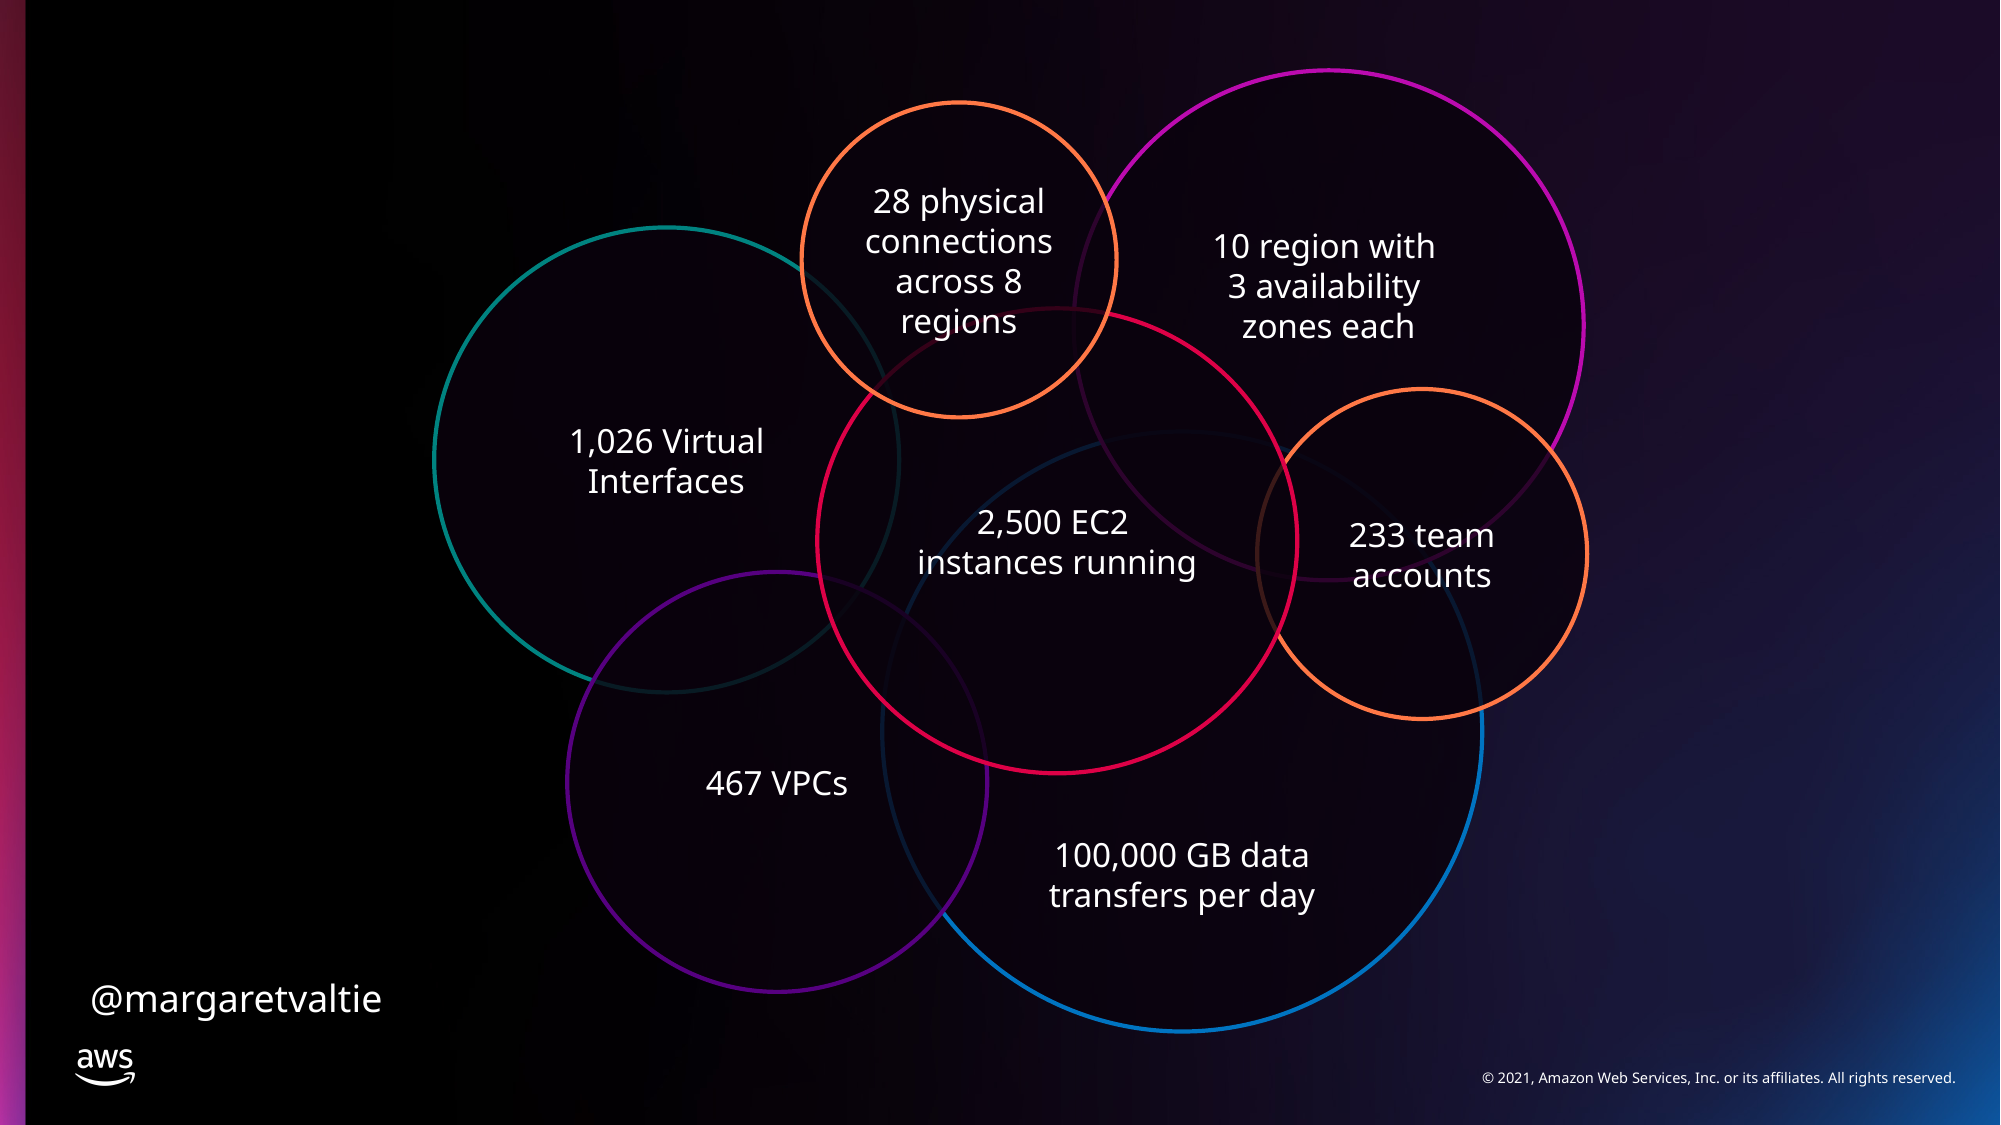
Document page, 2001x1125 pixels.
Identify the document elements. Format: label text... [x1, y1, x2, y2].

text_box 10 region with 3 availability zones each [1106, 69, 1585, 460]
text_box 28 physical connections across 8 regions [800, 101, 1118, 419]
text_box 1,026 Virtual Interfaces [433, 226, 870, 681]
picture [0, 0, 2000, 1125]
text_box 467 VPCs [566, 570, 989, 993]
text_box @margaretvaltie [75, 967, 398, 1027]
text_box 100,000 GB data transfers per day [942, 637, 1484, 1033]
text_box 2,500 EC2 instances running [816, 312, 1299, 775]
text_box 233 team accounts [1278, 387, 1589, 721]
